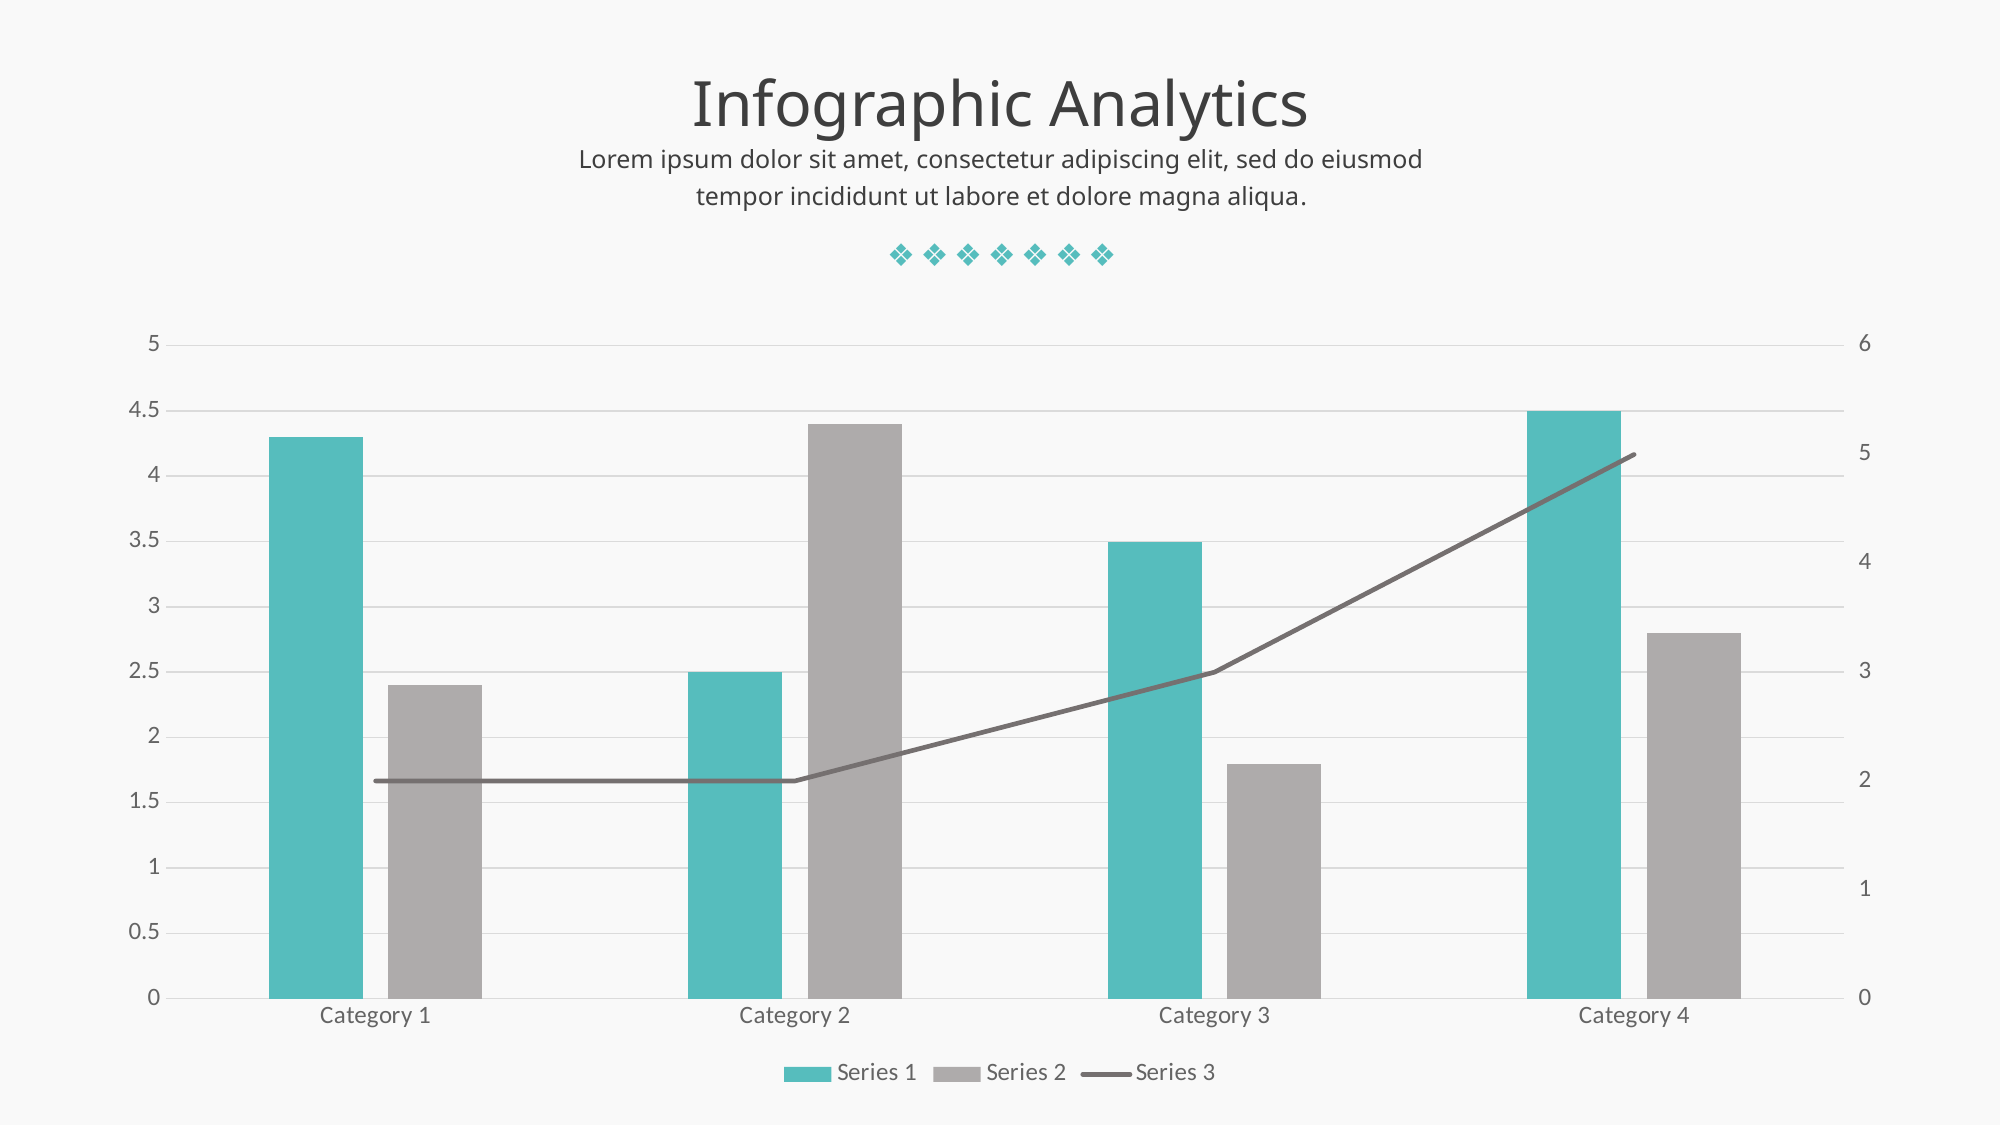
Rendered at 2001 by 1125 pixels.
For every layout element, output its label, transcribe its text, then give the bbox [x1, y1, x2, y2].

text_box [887, 234, 1117, 273]
chart [92, 317, 1908, 1093]
text_box Infographic Analytics [692, 61, 1311, 135]
text_box Lorem ipsum dolor sit amet, consectetur adipiscing elit, sed do eiusmod tempor incididunt ut labore et dolore magna aliqua. [551, 135, 1452, 211]
